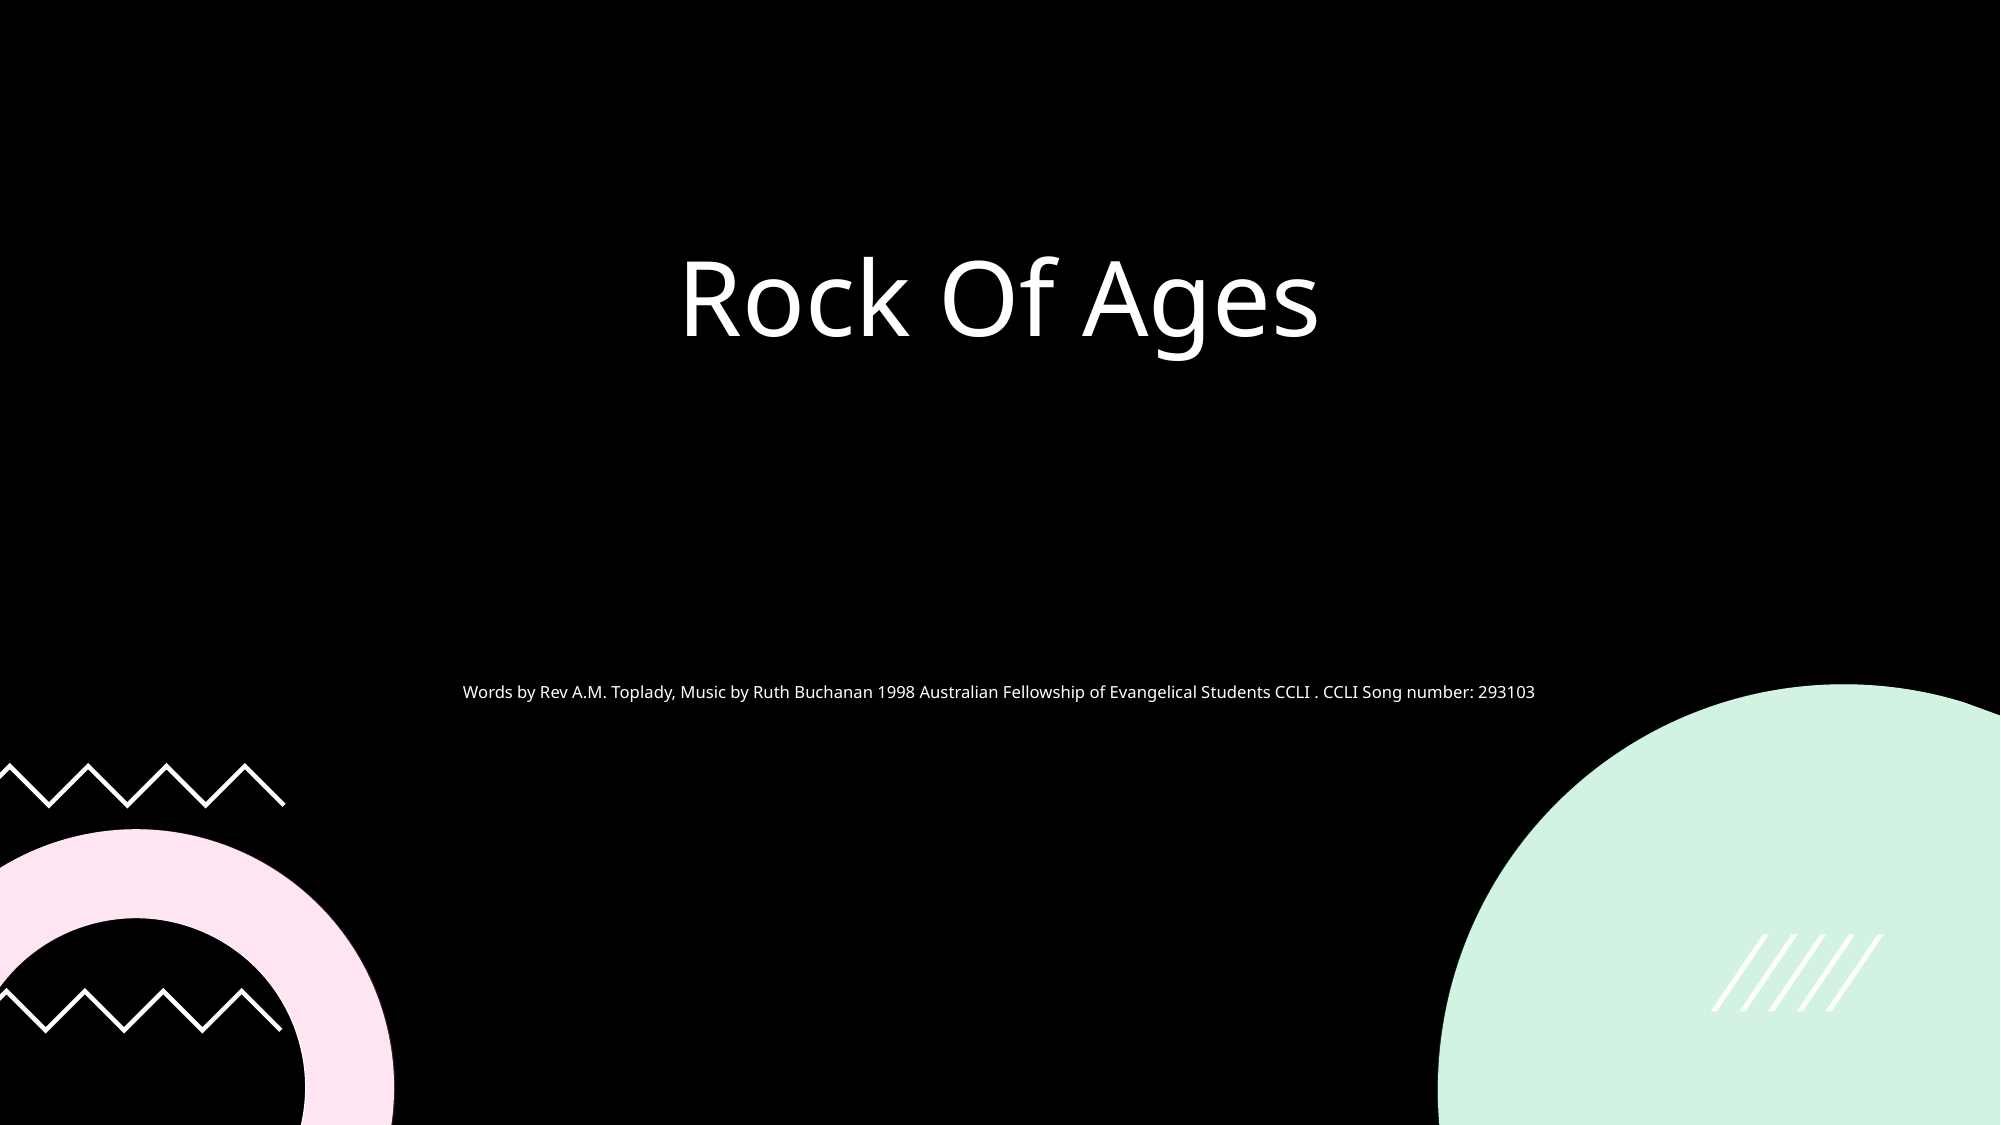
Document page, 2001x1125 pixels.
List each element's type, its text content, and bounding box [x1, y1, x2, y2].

text_box Rock Of Ages [200, 224, 1800, 365]
text_box Words by Rev A.M. Toplady, Music by Ruth Buchanan 1998 Australian Fellowship of Evangelical Students CCLI . CCLI Song number: 293103 [200, 674, 1800, 710]
